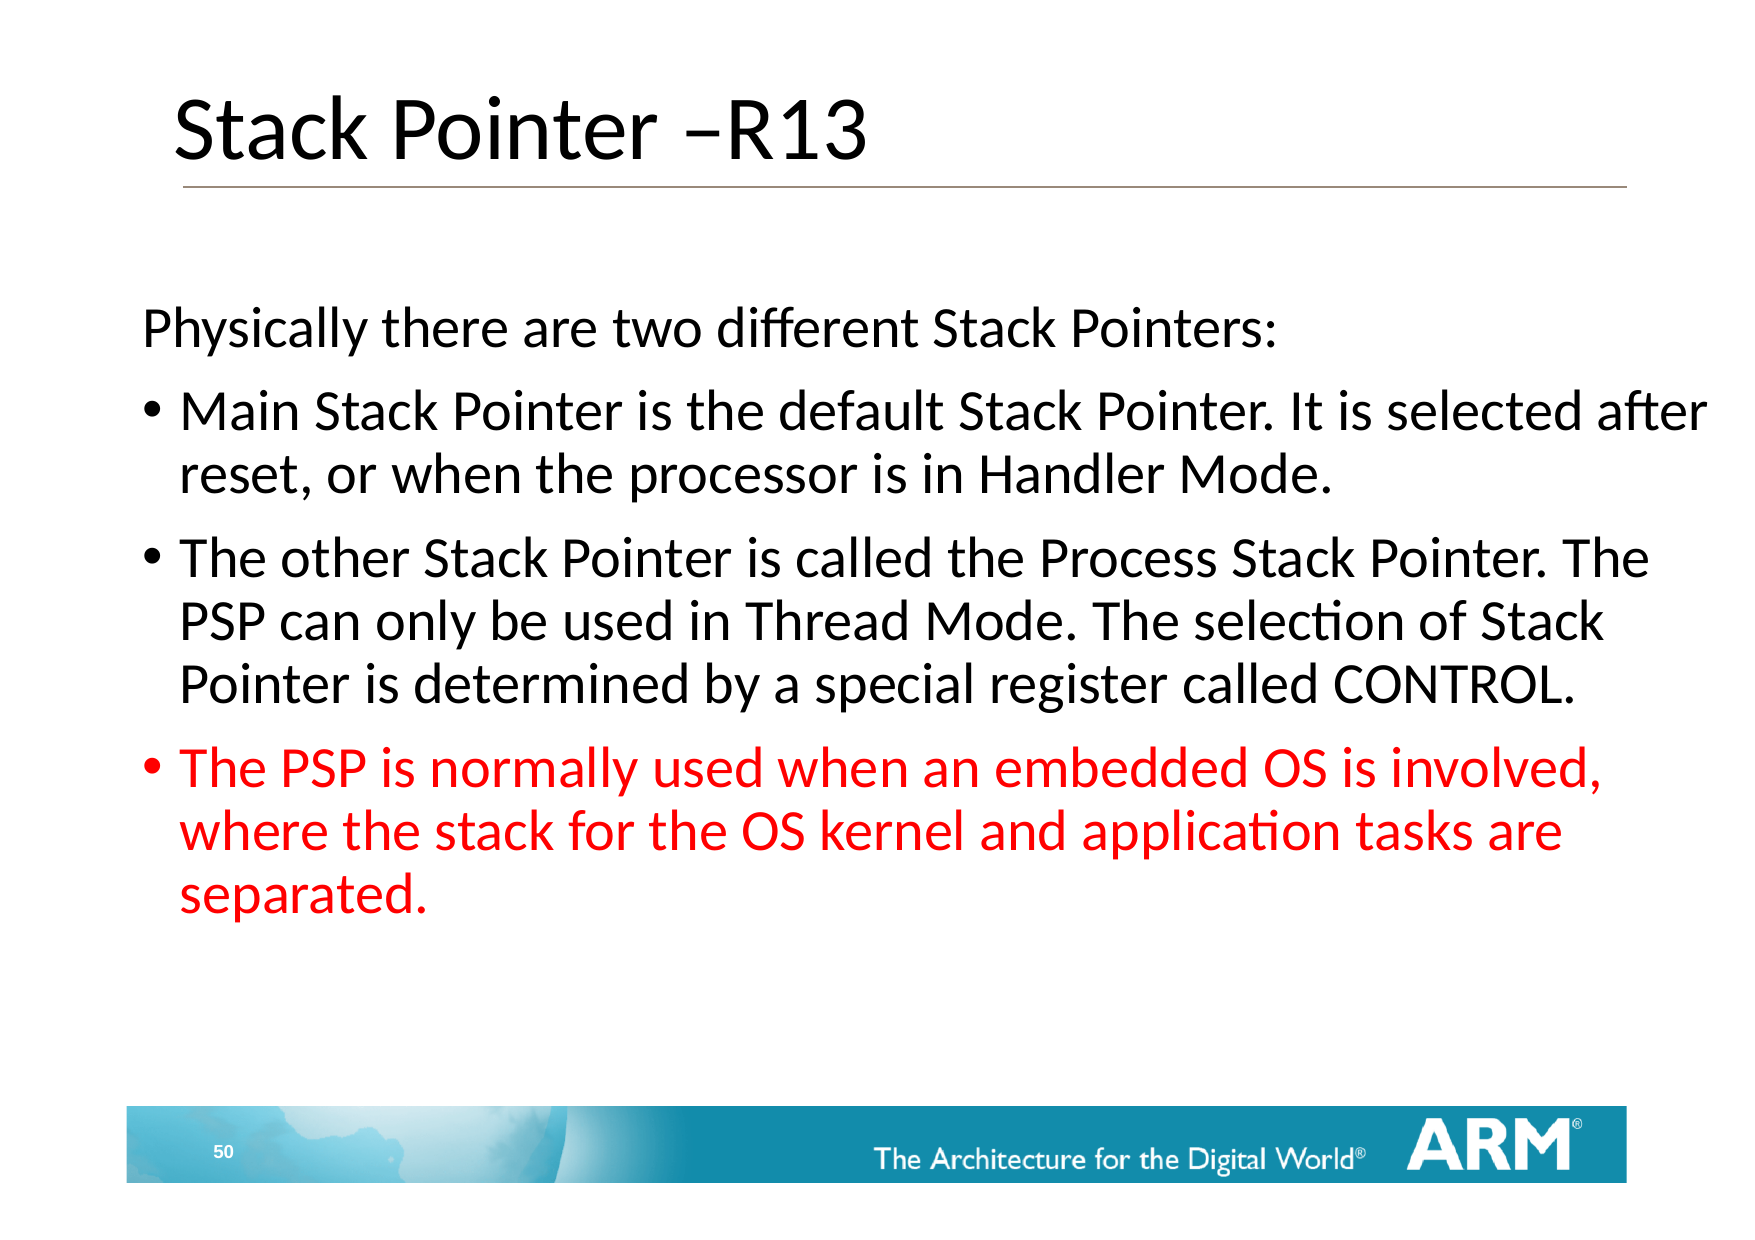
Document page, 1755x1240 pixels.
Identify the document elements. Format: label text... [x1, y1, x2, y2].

picture [126, 1106, 1627, 1183]
title Stack Pointer –R13 [173, 80, 1581, 172]
slide_number 50 [198, 1139, 287, 1187]
list Physically there are two different Stack Pointers: Main Stack Pointer is the default Stack Pointer. It is selected after reset, or when the processor is in Handler Mode. The other Stack Pointer is called the Process Stack Pointer. The PSP can only be used in Thread Mode. The selection of Stack Pointer is determined by a special register called CONTROL. The PSP is normally used when an embedded OS is involved, where the stack for the OS kernel and application tasks are separated. [142, 296, 1728, 571]
